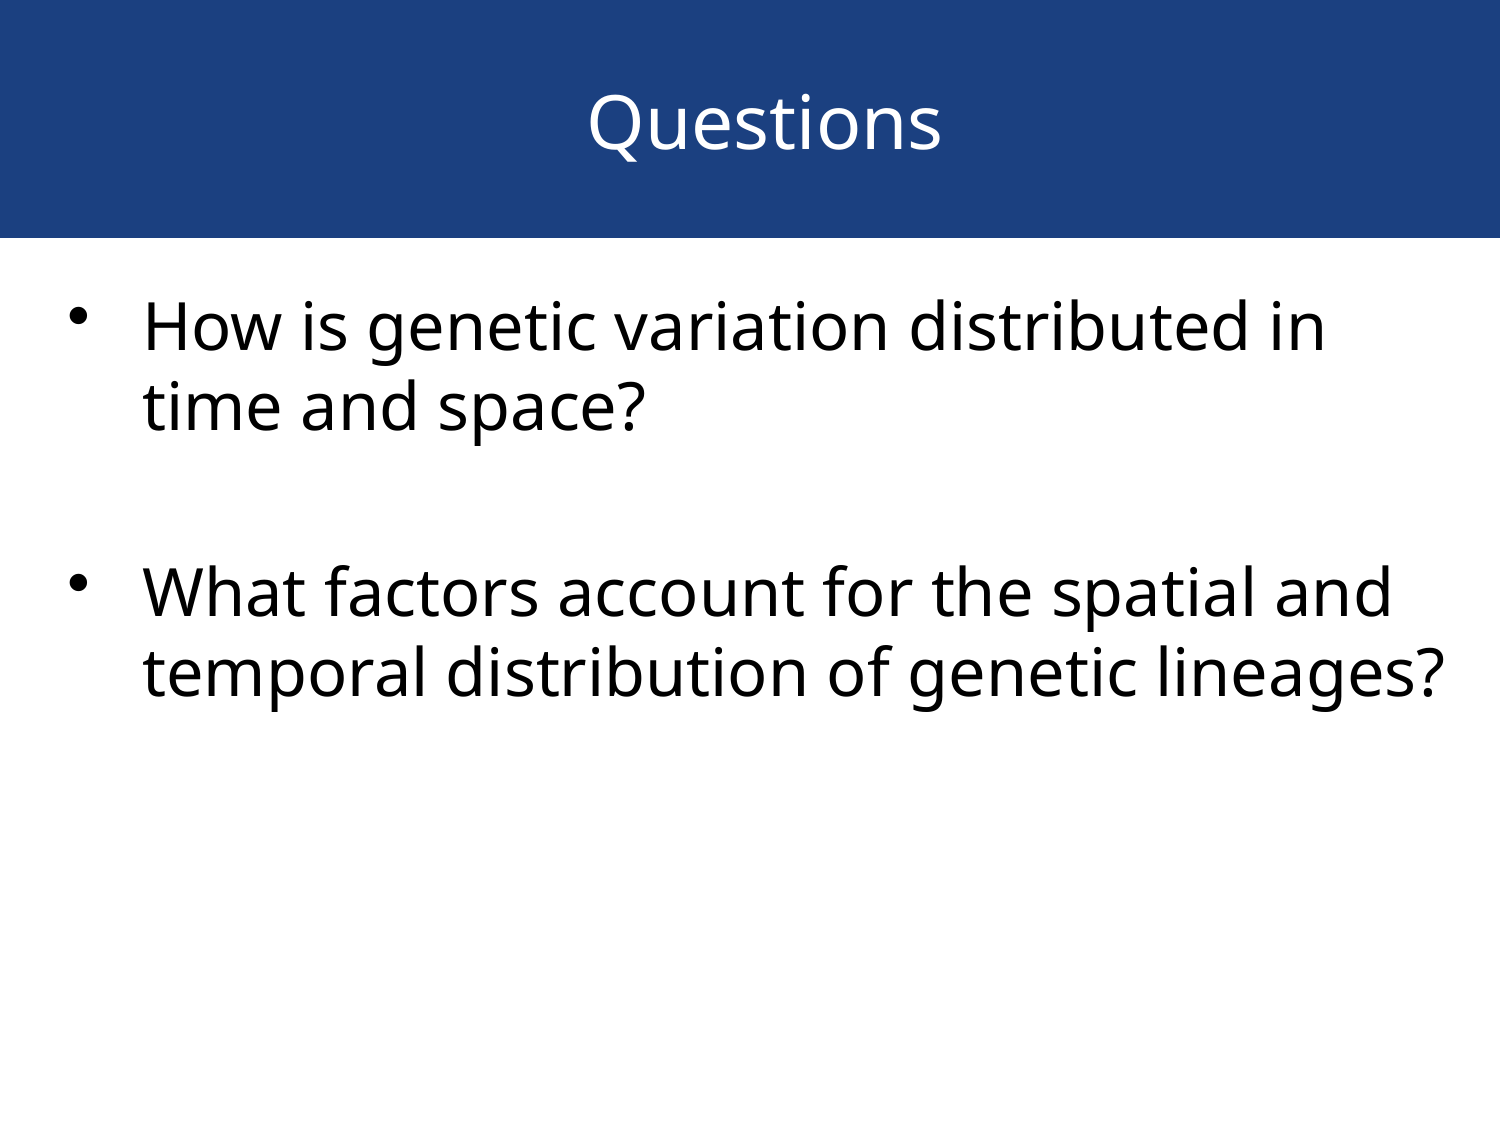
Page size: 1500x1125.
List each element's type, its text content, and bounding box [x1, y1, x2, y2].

text_box Questions [204, 67, 1327, 172]
list How is genetic variation distributed in time and space? What factors account for the spatial and temporal distribution of genetic lineages? [50, 283, 1451, 1026]
text_box [0, 0, 1500, 238]
